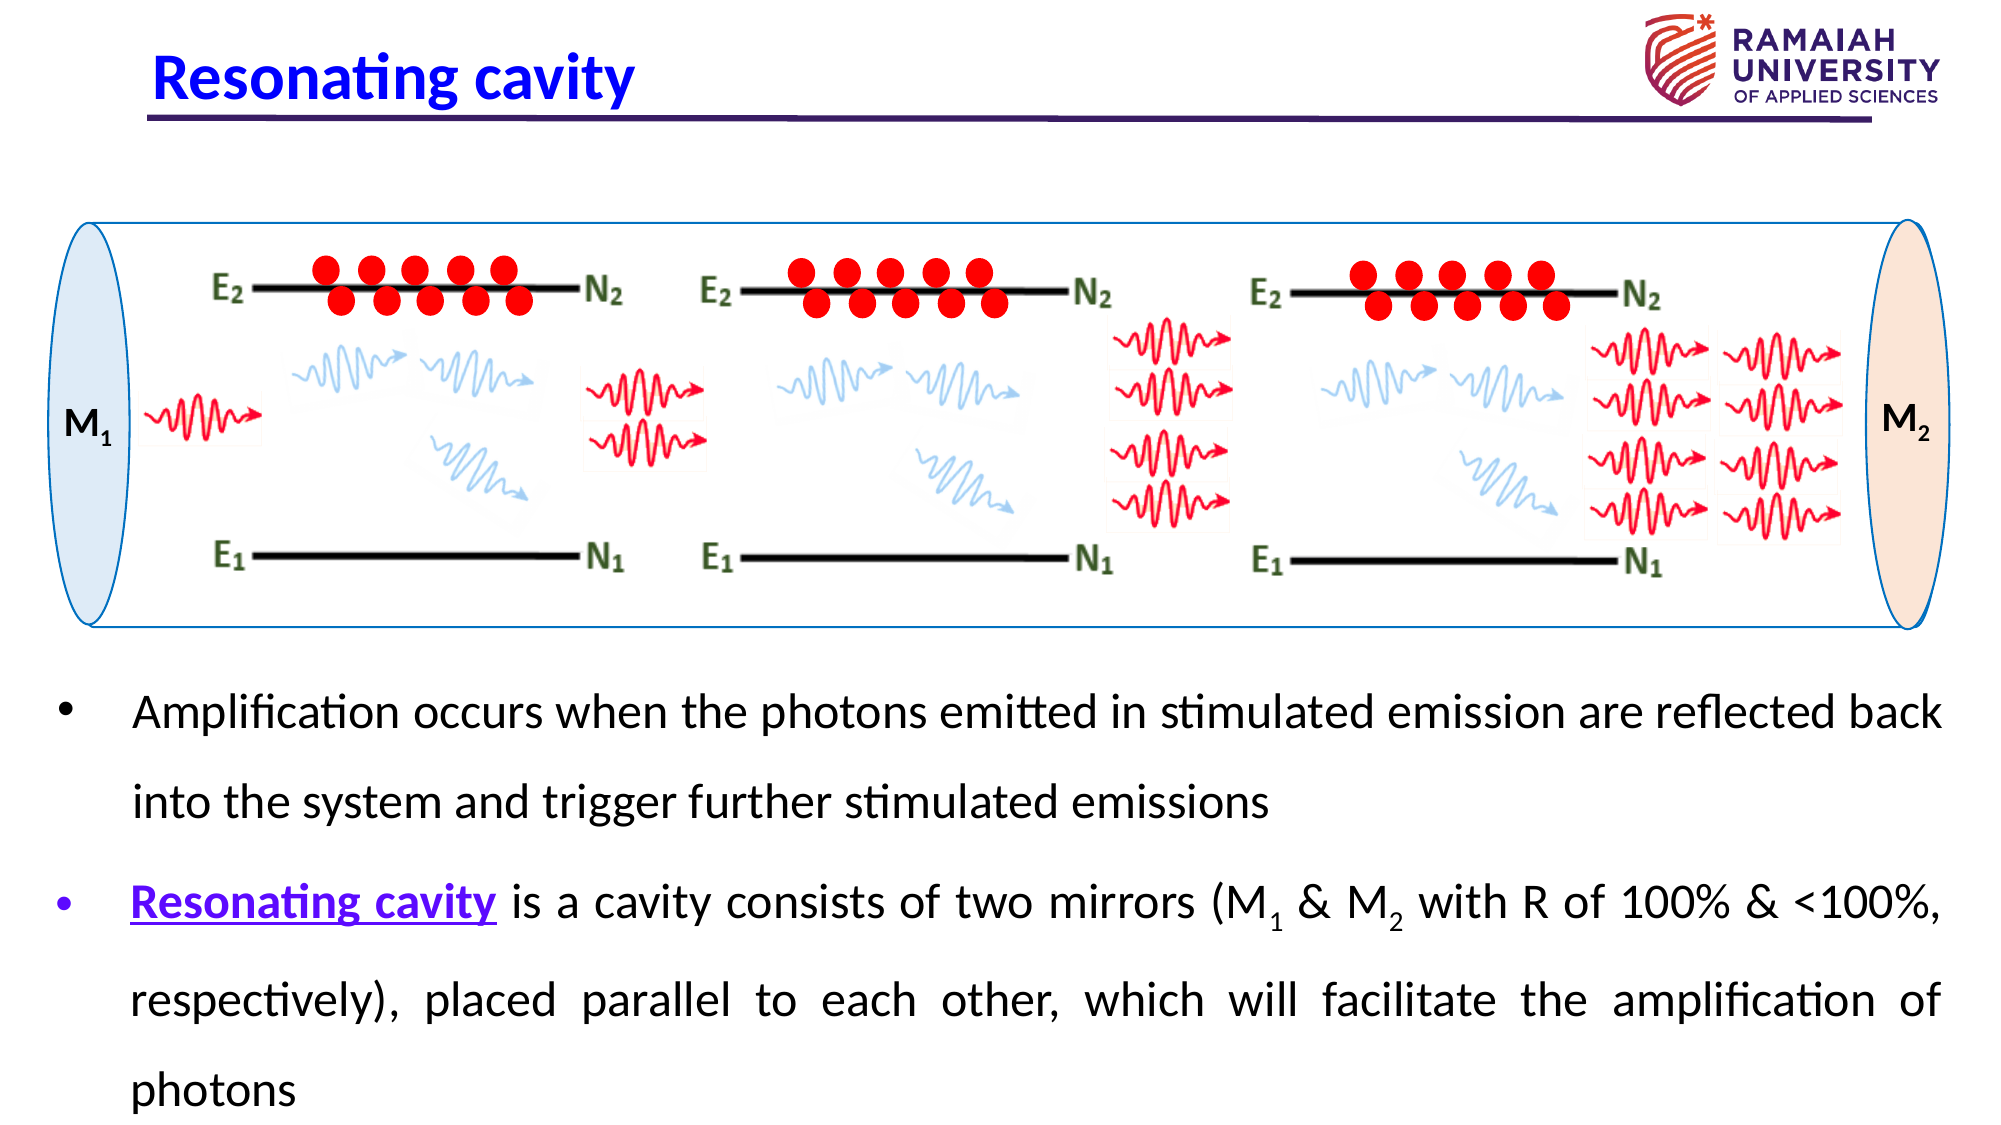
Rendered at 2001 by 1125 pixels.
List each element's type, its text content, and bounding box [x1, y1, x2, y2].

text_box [48, 219, 1950, 630]
title Resonating cavity [137, 0, 1494, 172]
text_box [1228, 261, 1855, 592]
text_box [137, 256, 719, 587]
text_box Amplification occurs when the photons emitted in stimulated emission are reflected back into the system and trigger further stimulated emissions [42, 640, 1960, 836]
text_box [678, 259, 1245, 589]
text_box Resonating cavity is a cavity consists of two mirrors (M1 & M2 with R of 100% & <100%, respectively), placed parallel to each other, which will facilitate the amplification of photons [40, 827, 1958, 1125]
